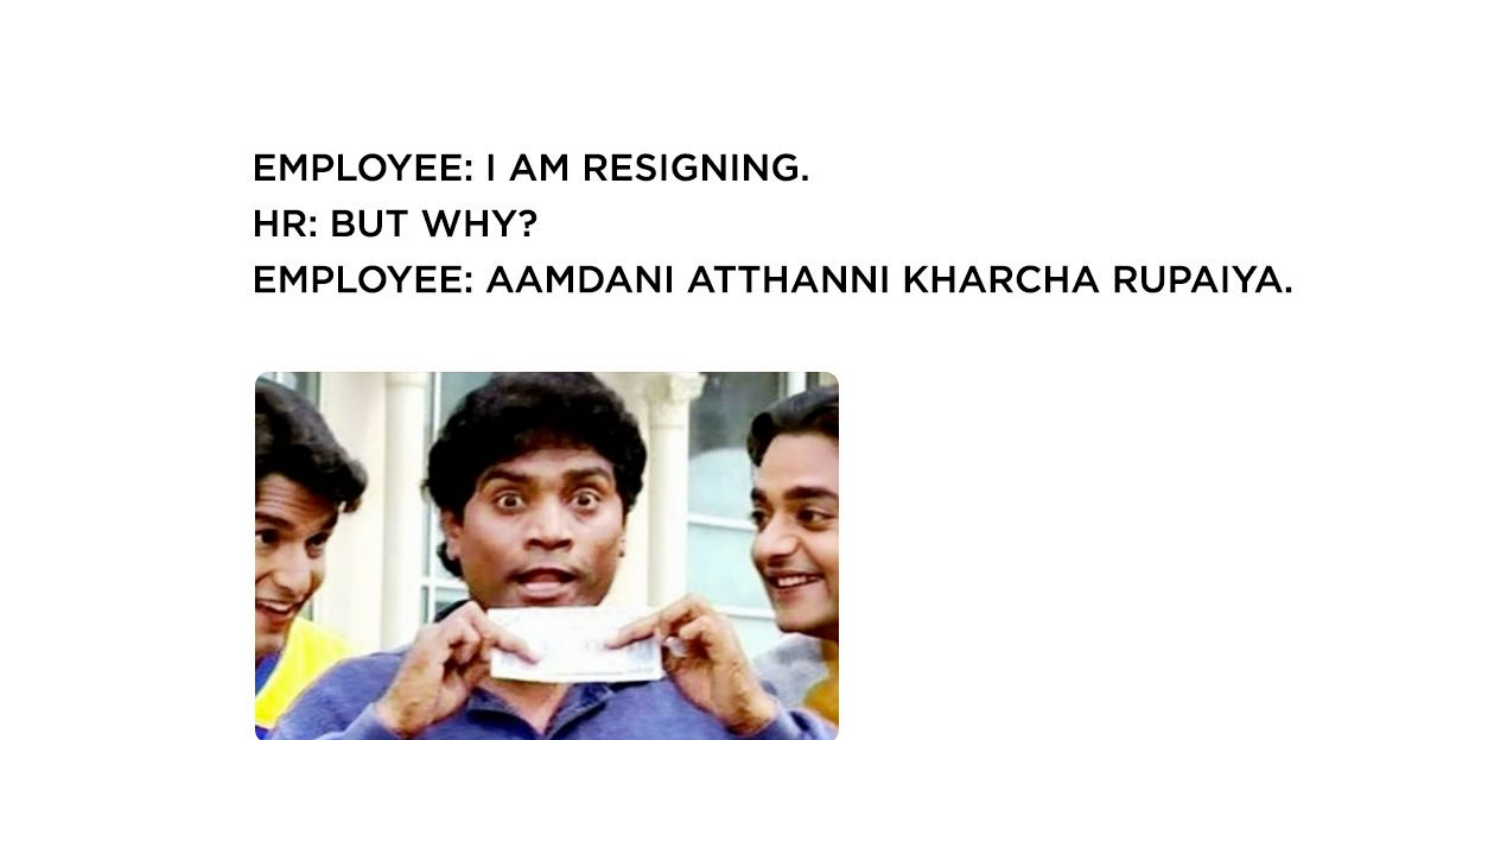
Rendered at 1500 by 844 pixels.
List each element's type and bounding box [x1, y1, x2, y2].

picture [38, 31, 1462, 740]
